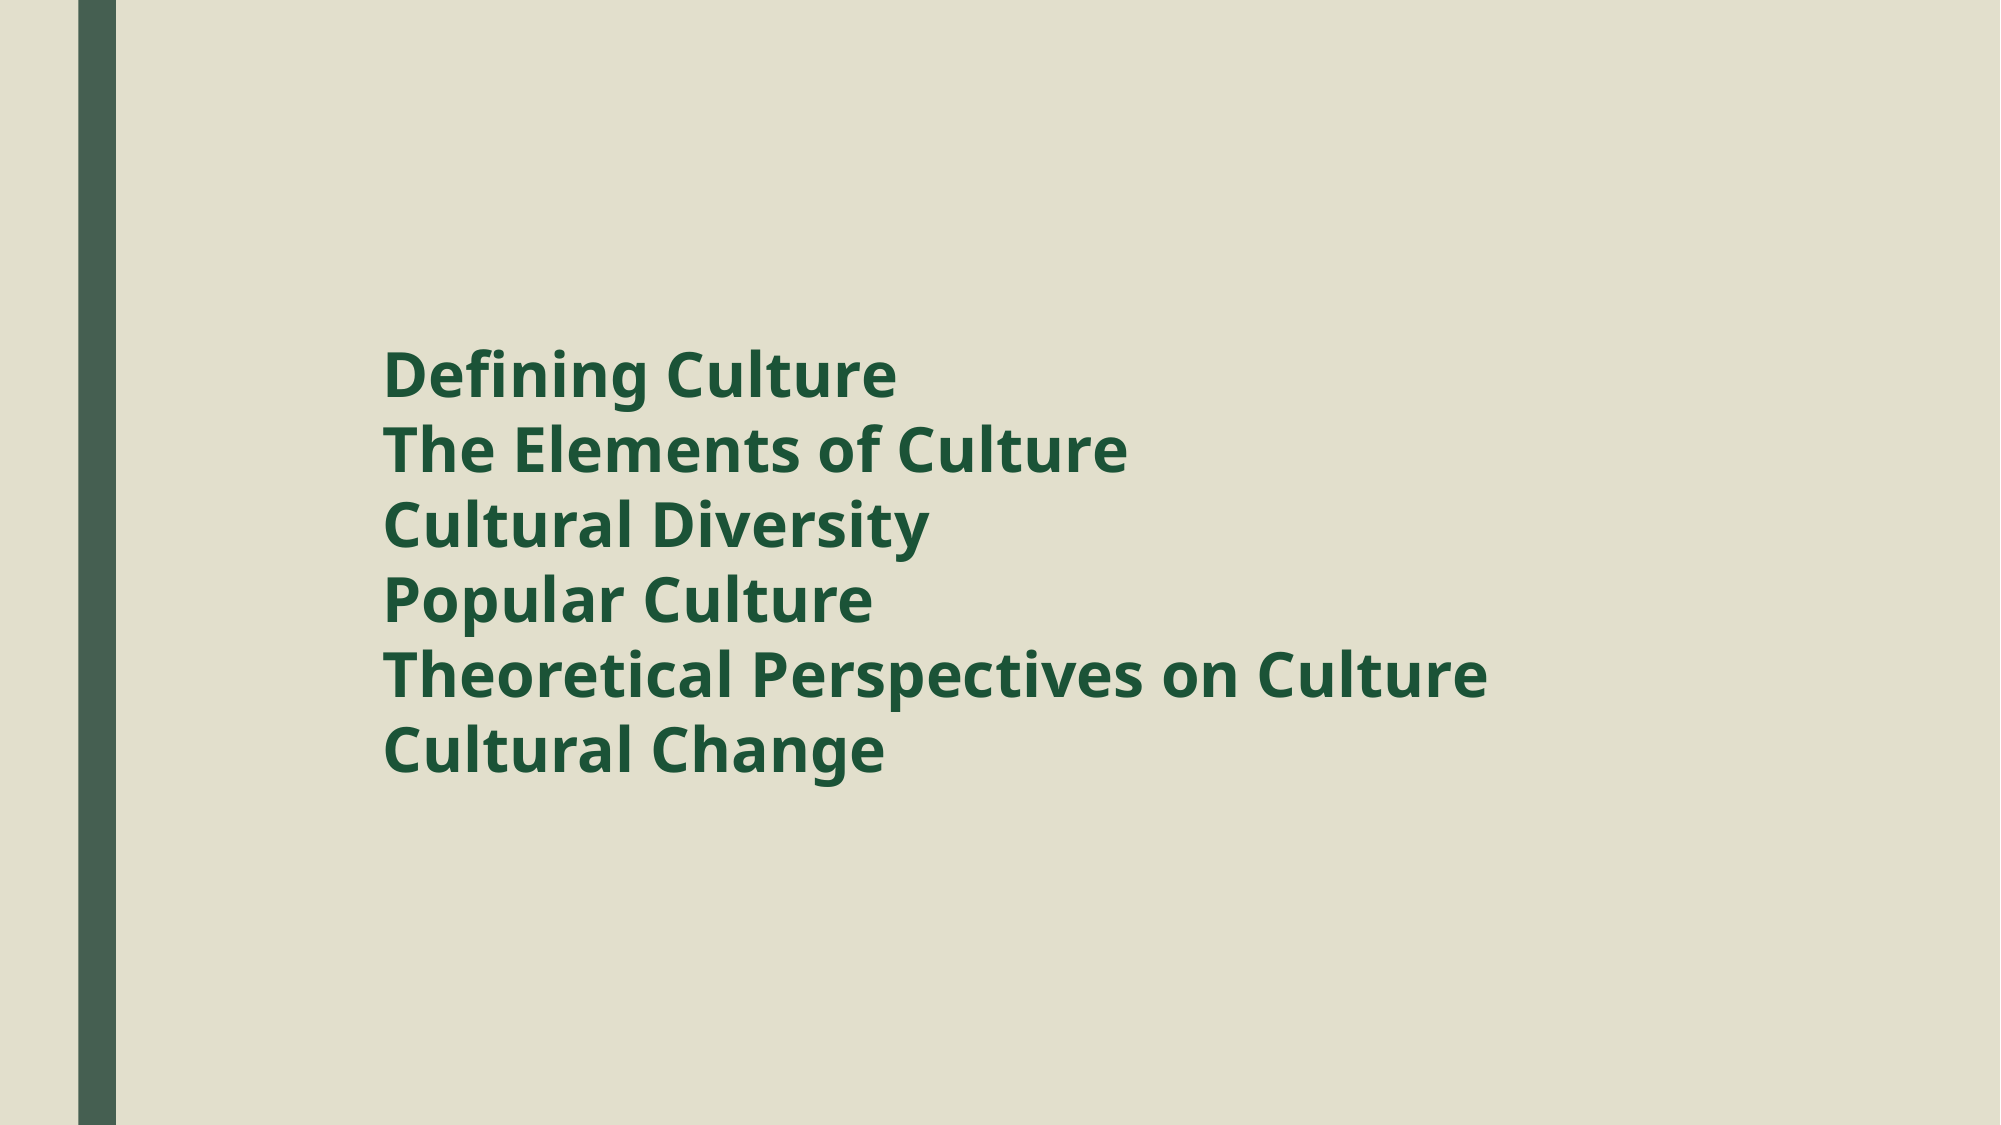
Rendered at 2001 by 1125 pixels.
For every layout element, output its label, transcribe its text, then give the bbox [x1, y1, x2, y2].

text_box Defining Culture The Elements of Culture Cultural Diversity Popular Culture Theoretical Perspectives on Culture Cultural Change [368, 327, 1803, 793]
